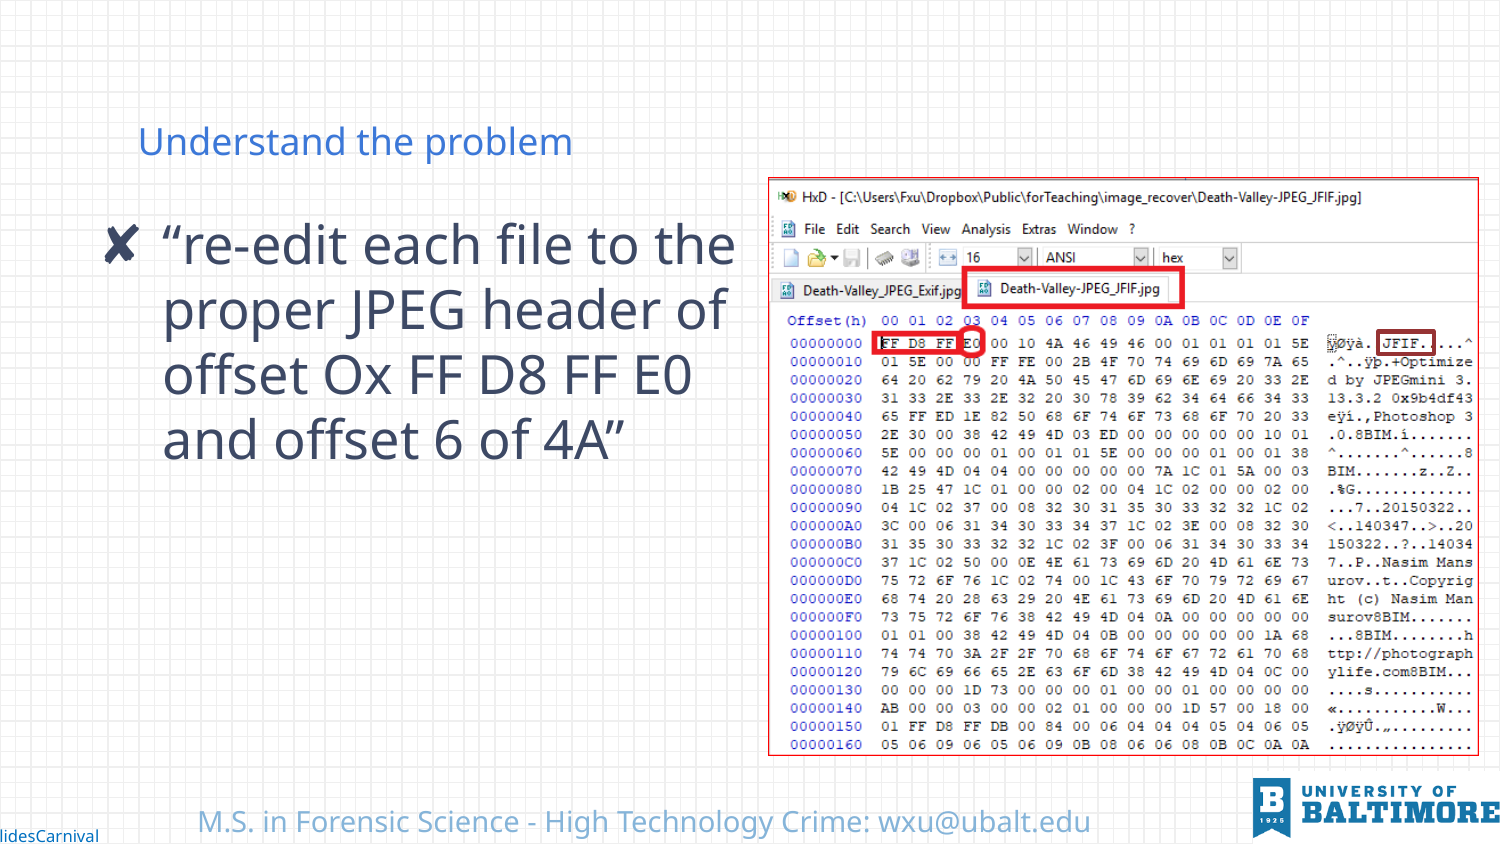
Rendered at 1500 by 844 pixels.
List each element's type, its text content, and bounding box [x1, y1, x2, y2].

title Understand the problem [122, 36, 1237, 178]
list “re-edit each file to the proper JPEG header of offset Ox FF D8 FF E0 and offset 6 of 4A” [72, 195, 769, 789]
picture [1253, 771, 1500, 844]
picture [768, 177, 1480, 756]
